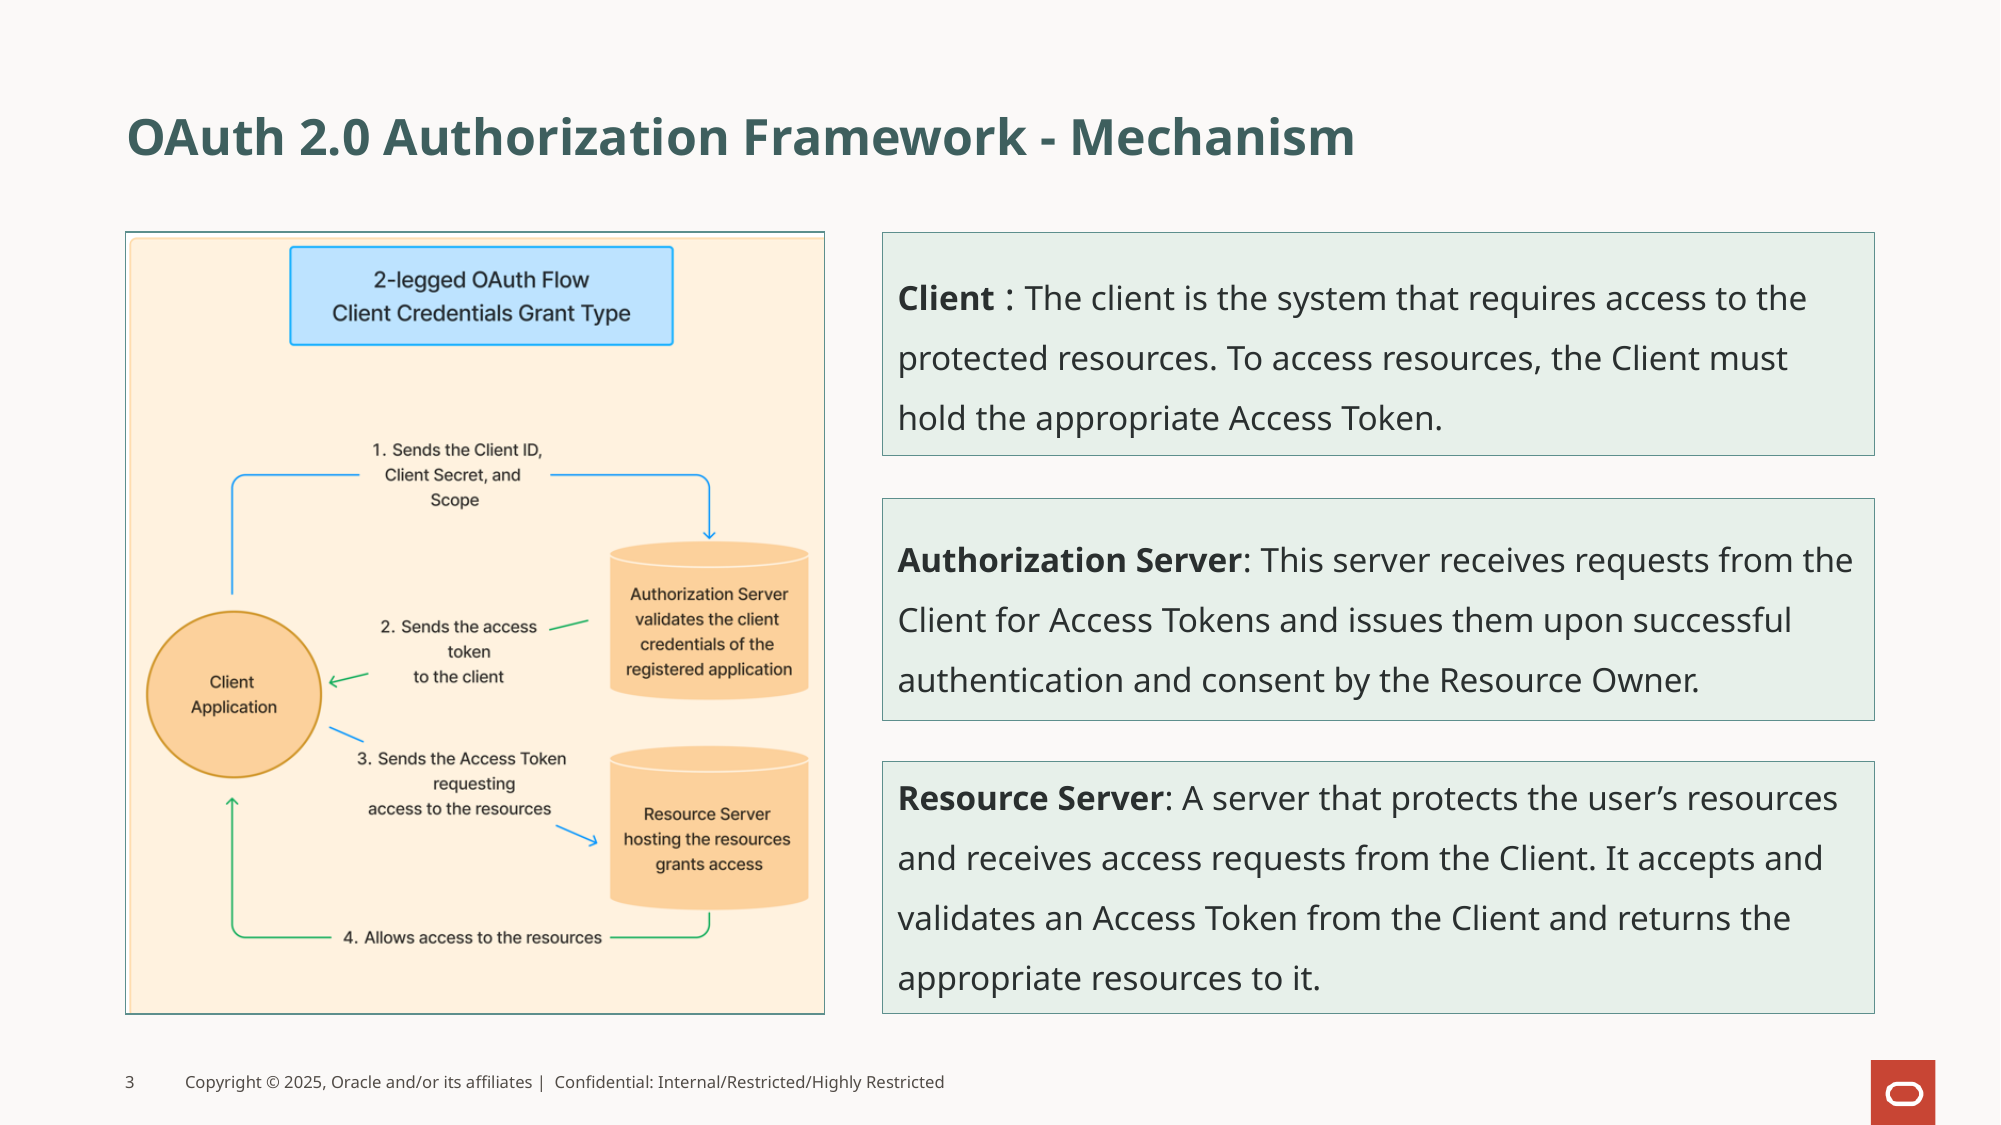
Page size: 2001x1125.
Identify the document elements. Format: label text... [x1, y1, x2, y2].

title OAuth 2.0 Authorization Framework - Mechanism [126, 29, 1877, 165]
text_box Authorization Server: This server receives requests from the Client for Access Tokens and issues them upon successful authentication and consent by the Resource Owner. [882, 498, 1875, 721]
text_box Client : The client is the system that requires access to the protected resources. To access resources, the Client must hold the appropriate Access Token. [882, 232, 1875, 456]
text_box Resource Server: A server that protects the user’s resources and receives access requests from the Client. It accepts and validates an Access Token from the Client and returns the appropriate resources to it. [882, 761, 1875, 1014]
slide_number 3 [125, 1053, 185, 1114]
picture [126, 232, 824, 1014]
footer Copyright © 2025, Oracle and/or its affiliates | Confidential: Internal/Restricted/Highly Restricted [185, 1053, 1128, 1114]
